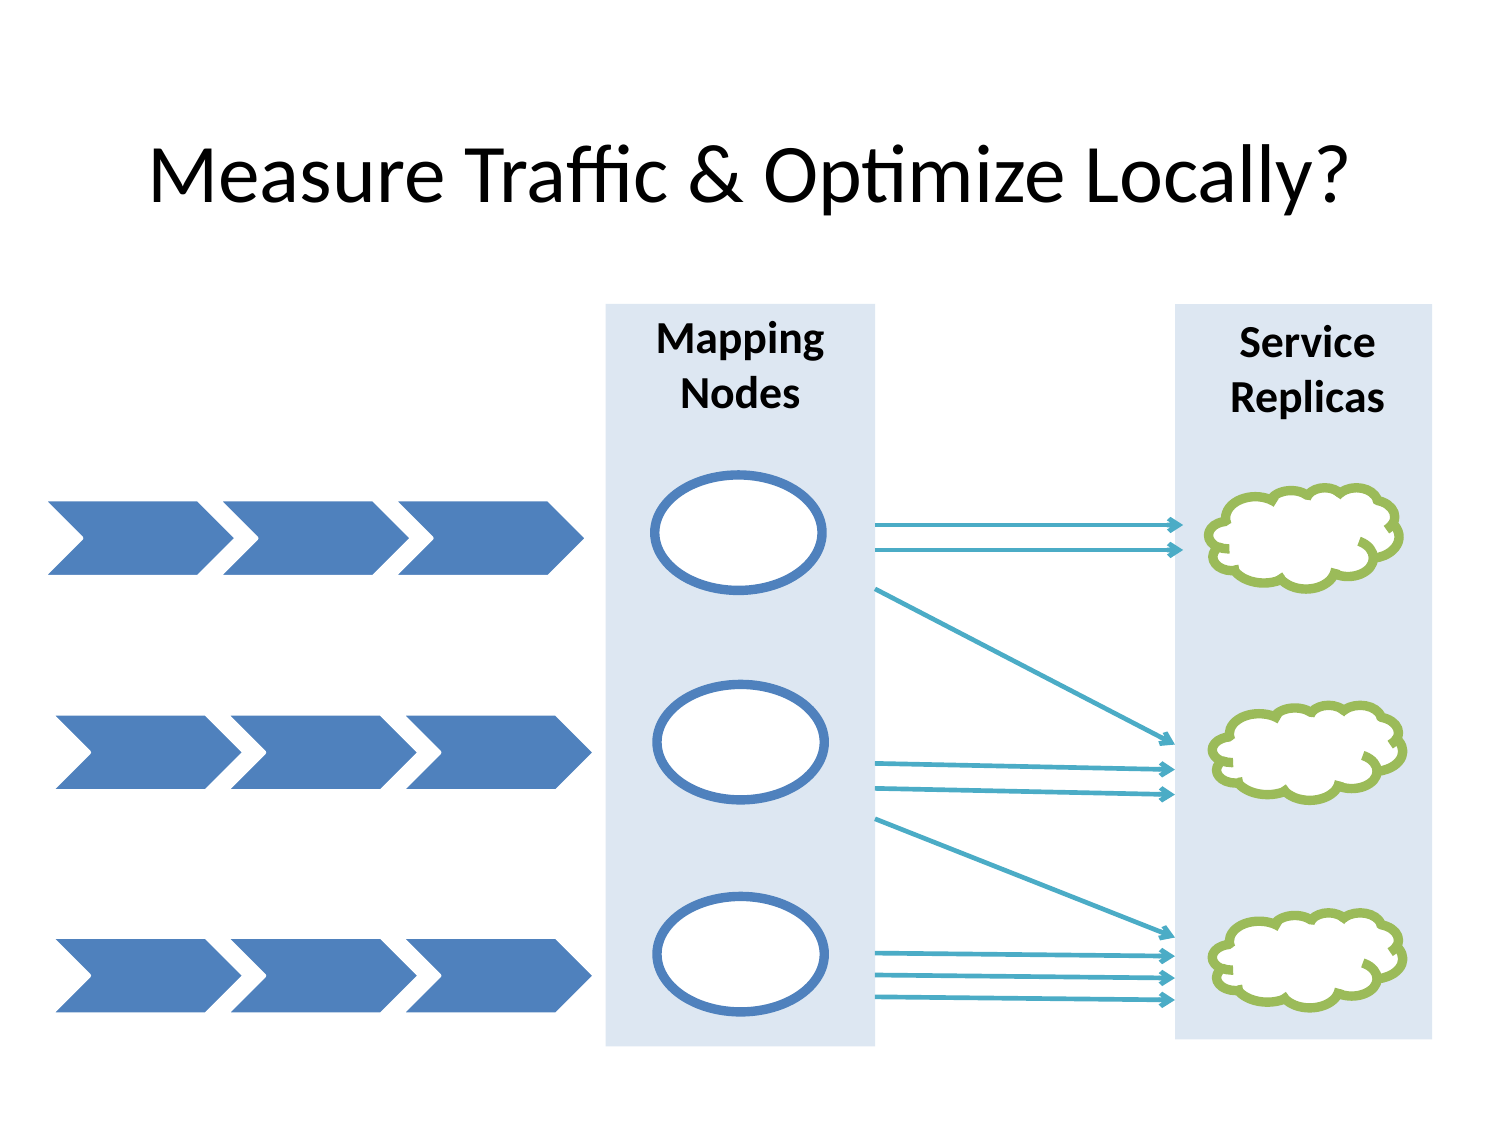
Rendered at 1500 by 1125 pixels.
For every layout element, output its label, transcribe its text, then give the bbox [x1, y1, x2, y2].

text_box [49, 863, 596, 1088]
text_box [874, 788, 1176, 795]
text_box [874, 952, 1176, 957]
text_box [605, 299, 876, 1047]
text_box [874, 996, 1176, 1001]
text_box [41, 426, 588, 651]
title Measure Traffic & Optimize Locally? [75, 75, 1425, 263]
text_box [874, 763, 1176, 770]
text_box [874, 974, 1176, 979]
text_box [874, 818, 1176, 938]
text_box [49, 640, 596, 863]
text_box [1174, 303, 1433, 1040]
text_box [874, 588, 1176, 745]
